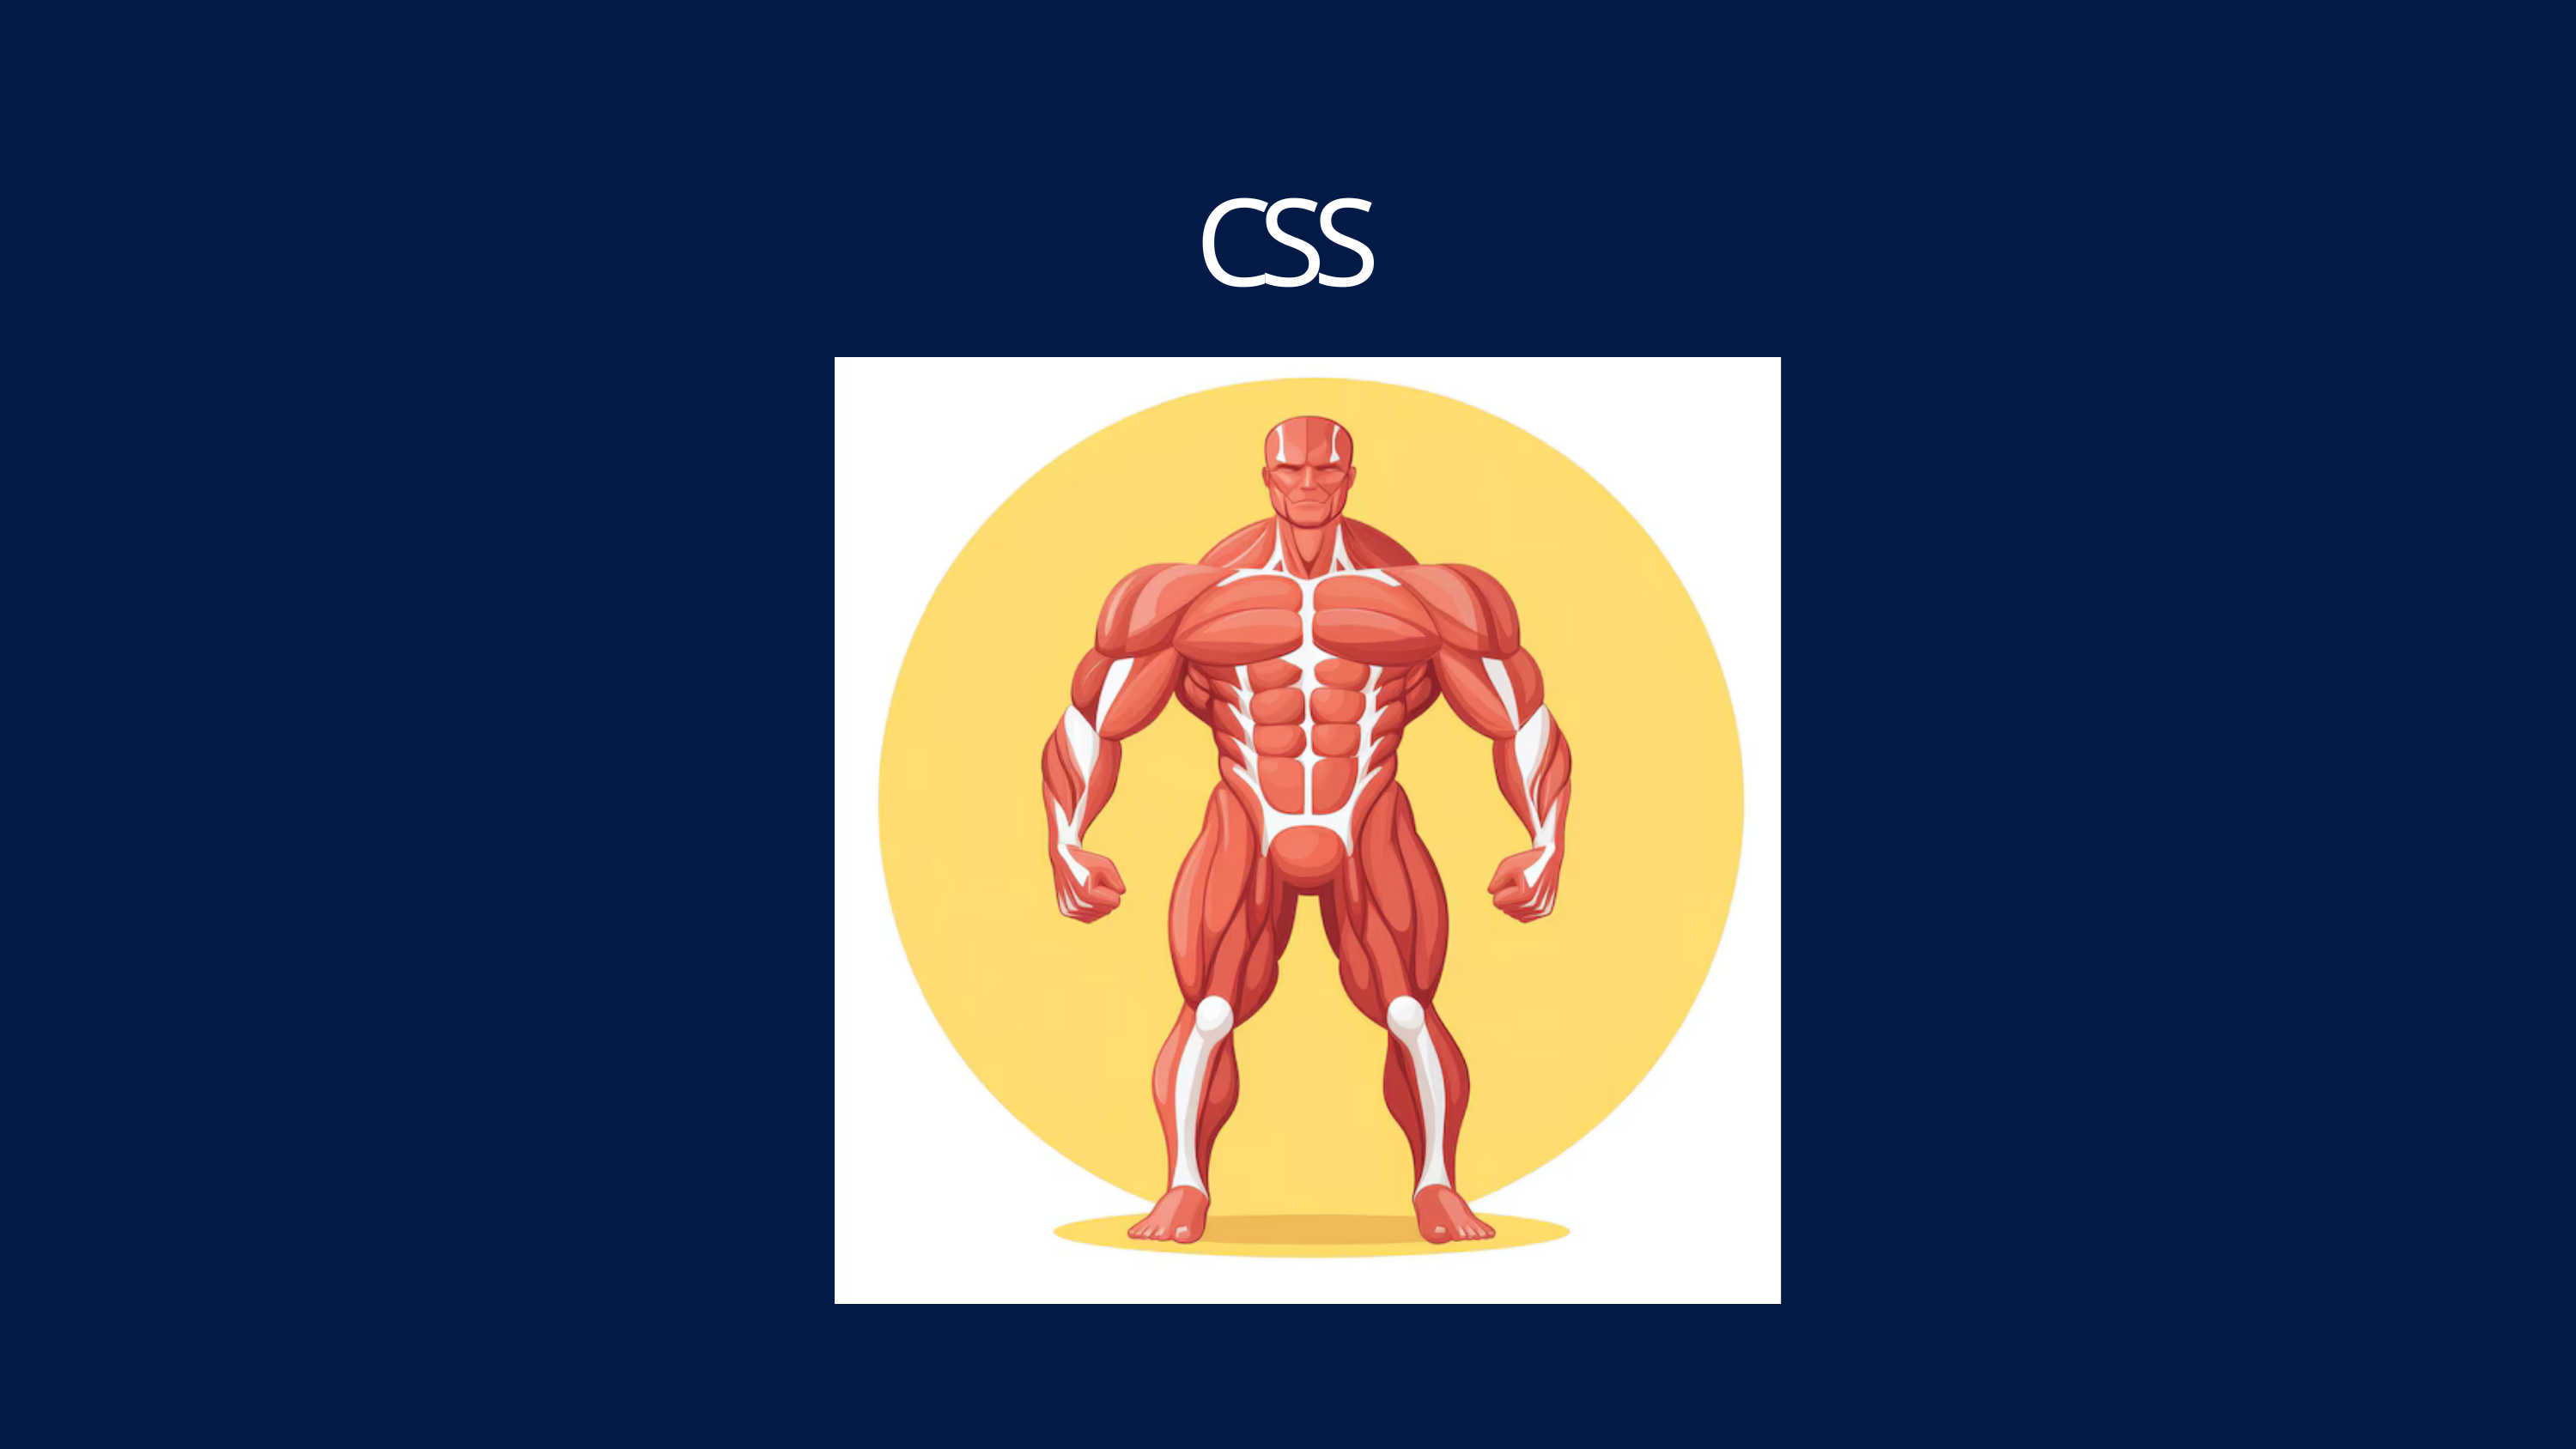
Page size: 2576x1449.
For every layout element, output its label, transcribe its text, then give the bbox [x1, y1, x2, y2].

text_box CSS [794, 173, 1781, 311]
text_box [835, 357, 1782, 1304]
